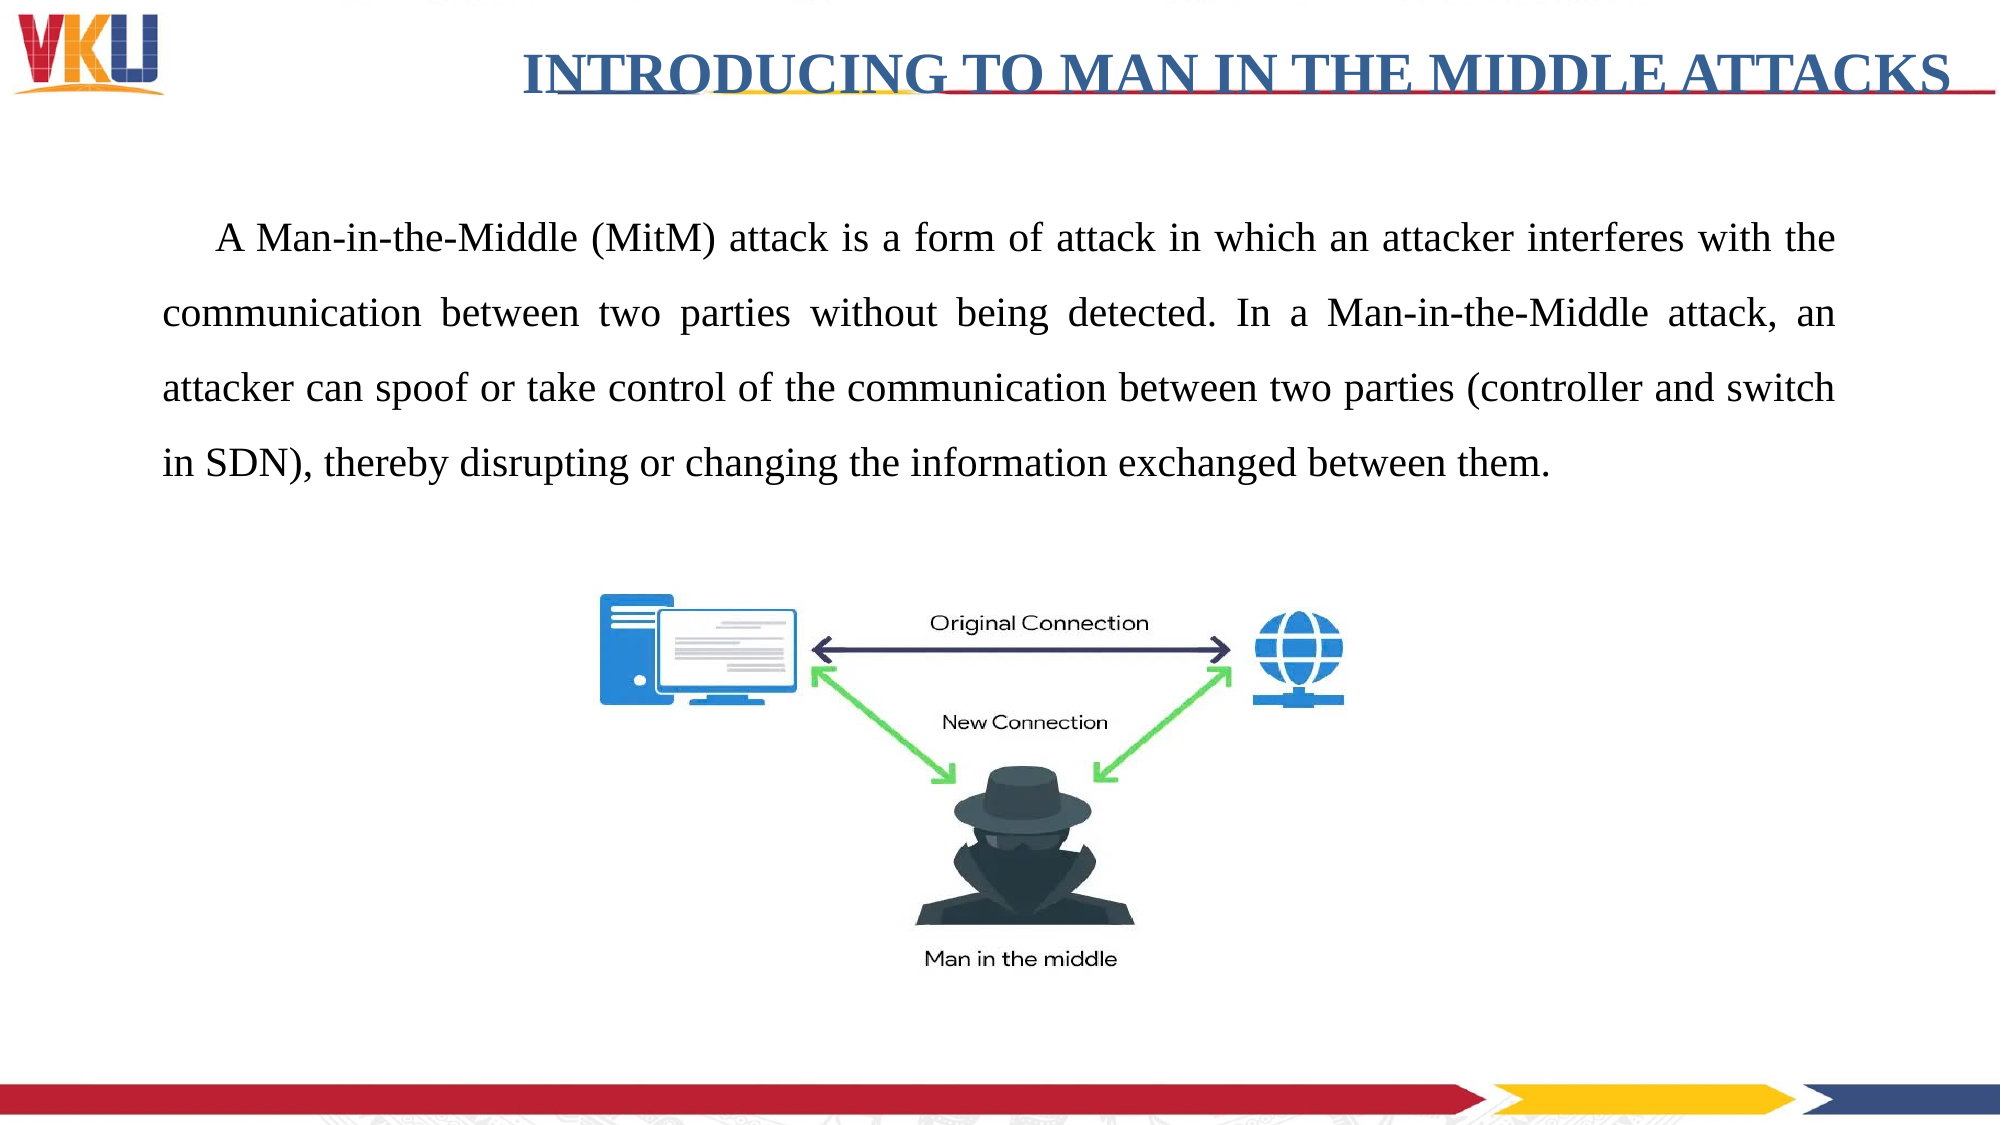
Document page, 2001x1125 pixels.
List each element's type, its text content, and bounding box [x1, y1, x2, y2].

picture [0, 0, 2000, 1125]
text_box A Man-in-the-Middle (MitM) attack is a form of attack in which an attacker interferes with the communication between two parties without being detected. In a Man-in-the-Middle attack, an attacker can spoof or take control of the communication between two parties (controller and switch in SDN), thereby disrupting or changing the information exchanged between them. [147, 177, 1853, 493]
title INTRODUCING TO MAN IN THE MIDDLE ATTACKS [500, 0, 2000, 106]
